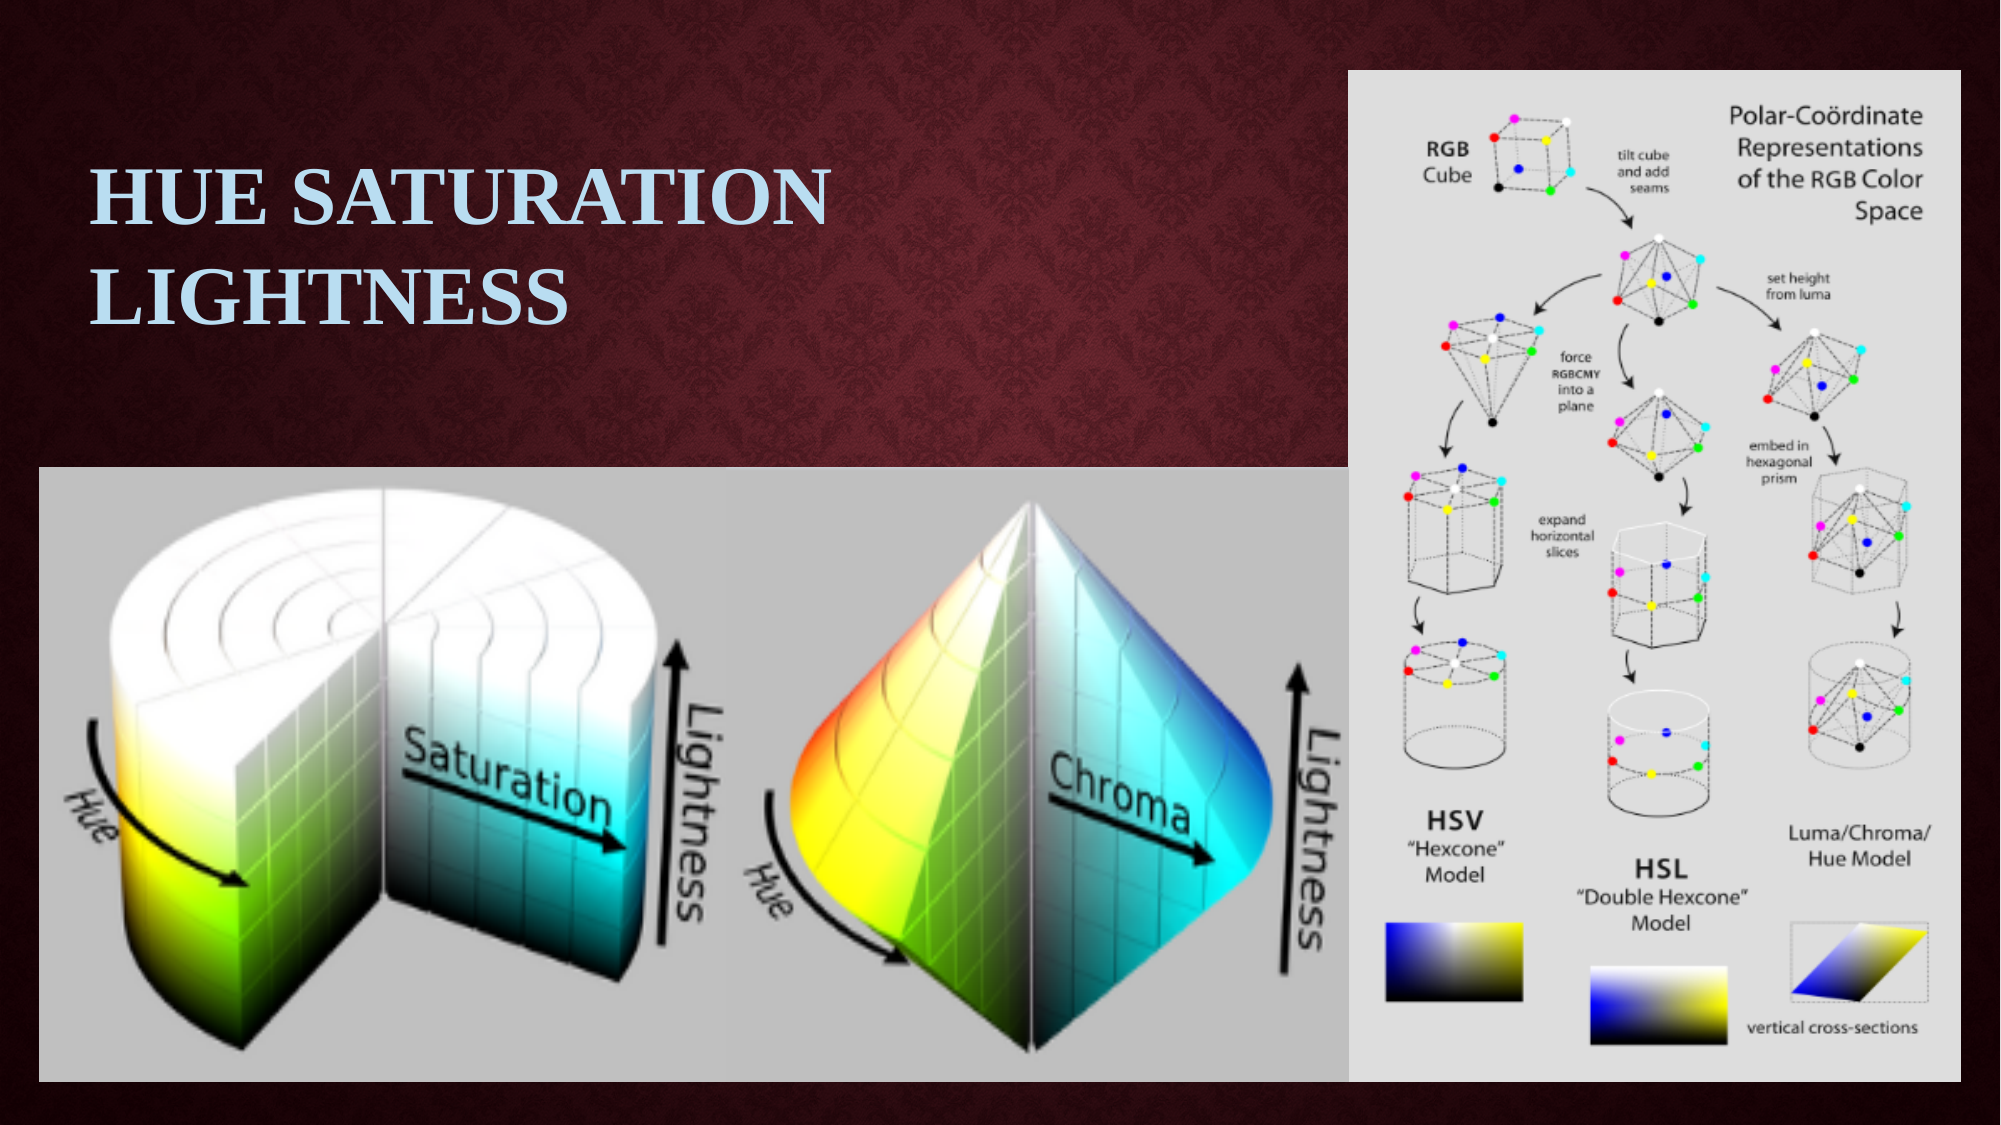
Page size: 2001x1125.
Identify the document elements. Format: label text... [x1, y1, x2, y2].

text_box HUE SATURATION LIGHTNESS [75, 133, 1286, 349]
picture [38, 69, 1962, 1083]
